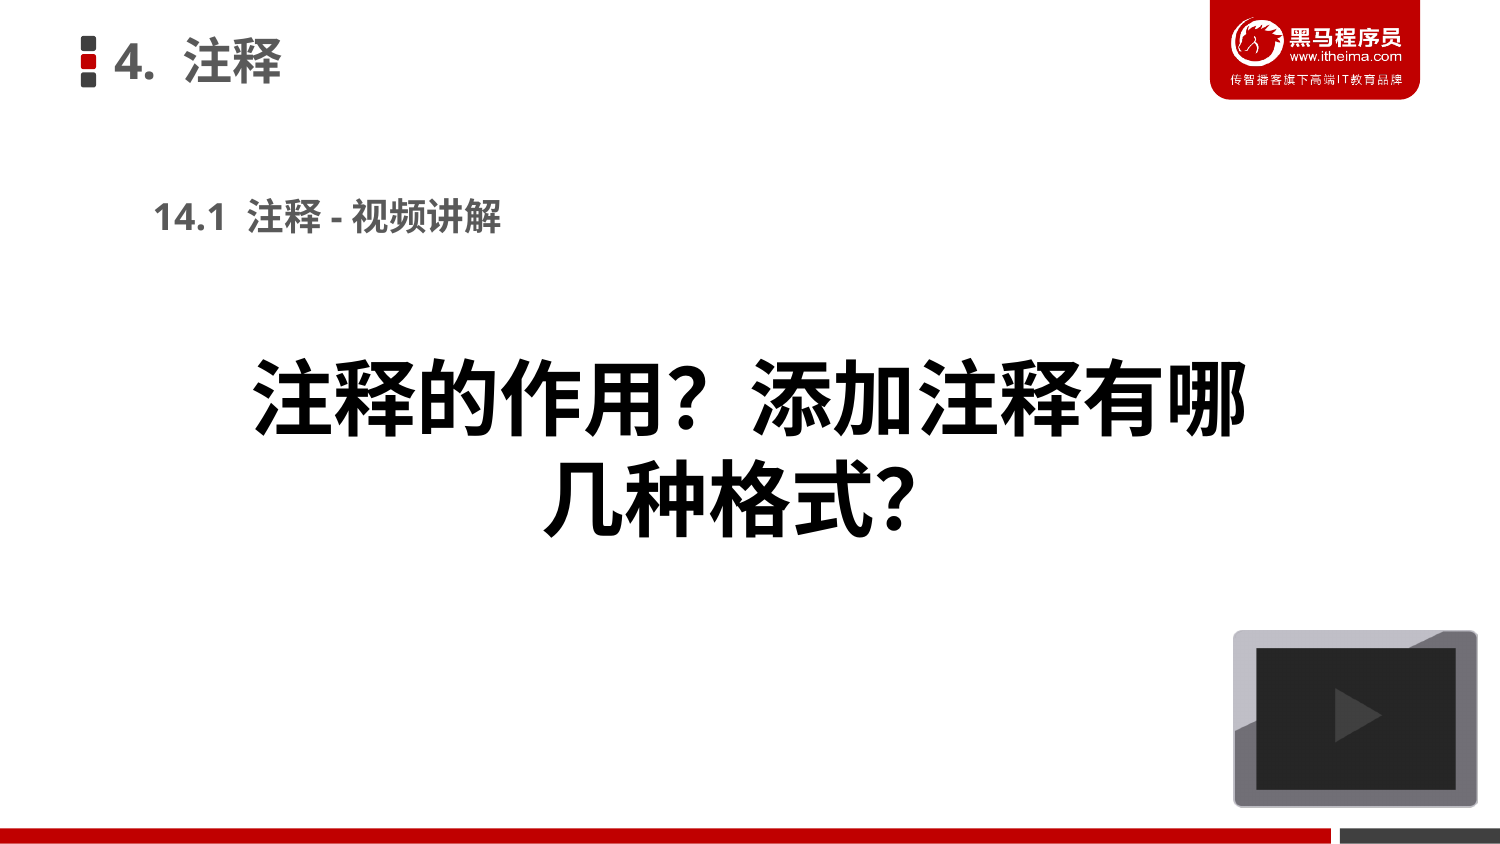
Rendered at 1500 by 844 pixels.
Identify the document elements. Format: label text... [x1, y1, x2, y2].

text_box 4. 注释 [103, 0, 987, 130]
text_box 14.1 注释-视频讲解 [138, 185, 715, 246]
text_box 注释的作用？添加注释有哪几种格式？ [219, 339, 1281, 555]
picture [1232, 630, 1478, 809]
picture [1212, 8, 1421, 94]
